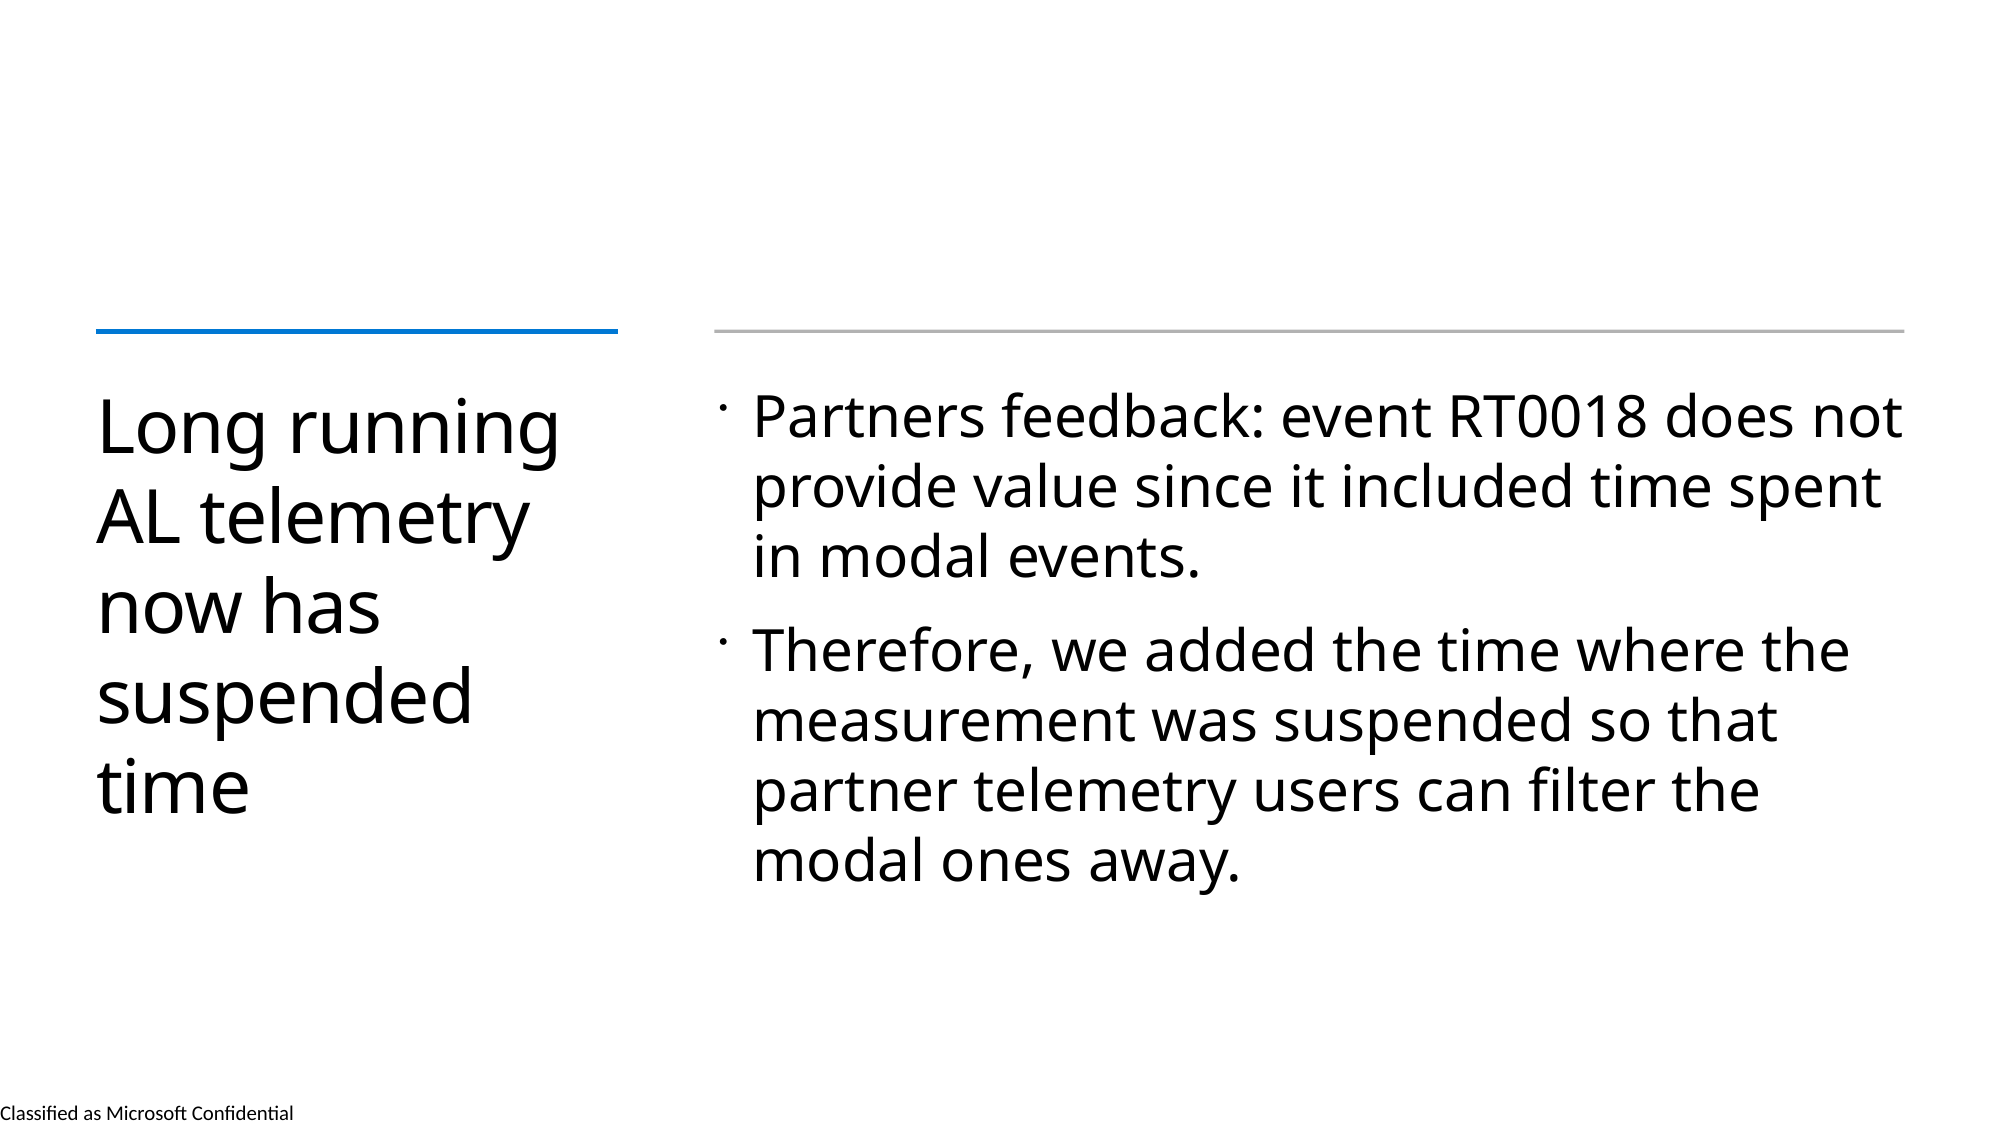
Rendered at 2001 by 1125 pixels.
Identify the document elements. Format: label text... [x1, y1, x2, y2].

list Partners feedback: event RT0018 does not provide value since it included time spent in modal events. Therefore, we added the time where the measurement was suspended so that partner telemetry users can filter the modal ones away. [714, 378, 1905, 901]
title Long running AL telemetry now has suspended time [96, 378, 618, 834]
